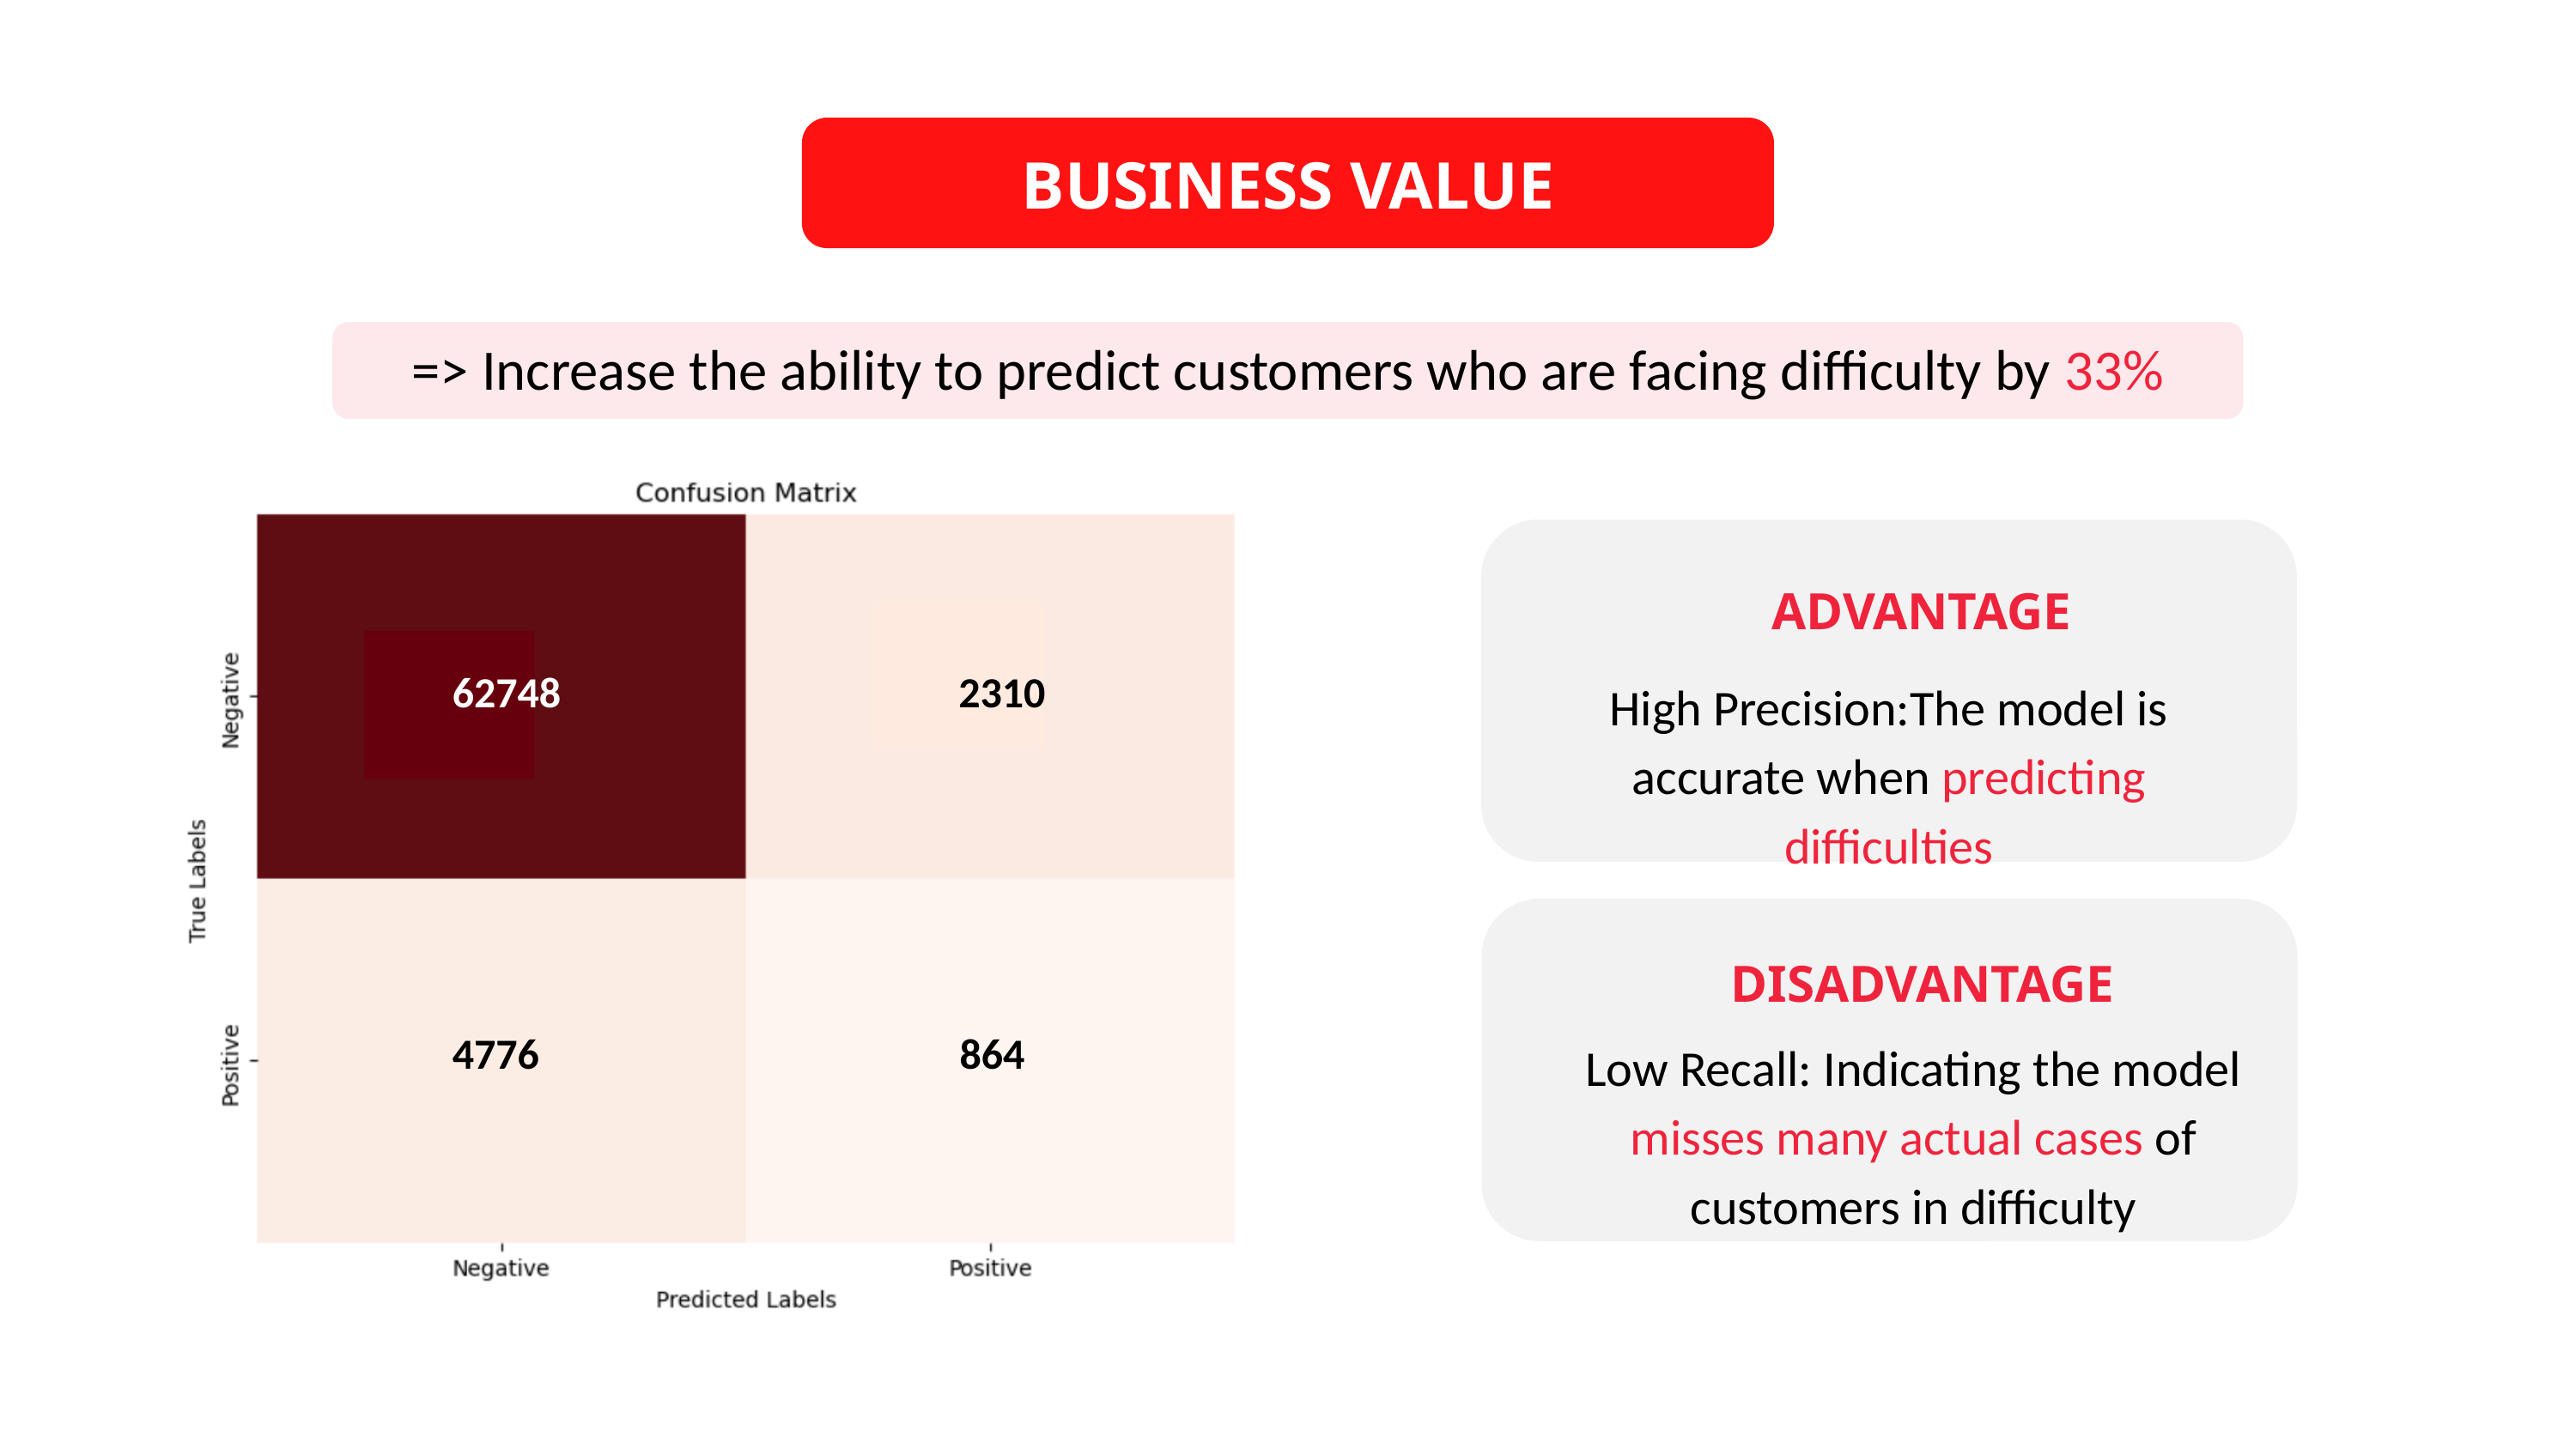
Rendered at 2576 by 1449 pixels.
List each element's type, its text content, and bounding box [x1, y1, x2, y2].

text_box DISADVANTAGE [1663, 921, 2115, 1012]
text_box [1481, 899, 2298, 1241]
picture [171, 466, 1263, 1331]
text_box Low Recall: Indicating the model misses many actual cases of customers in difficulty [1583, 1027, 2244, 1234]
text_box High Precision:The model is accurate when predicting difficulties [1583, 666, 2196, 874]
text_box [1481, 519, 2298, 862]
text_box => Increase the ability to predict customers who are facing difficulty by 33% [332, 322, 2244, 420]
text_box BUSINESS VALUE [801, 118, 1774, 249]
text_box ADVANTAGE [1706, 549, 2072, 640]
